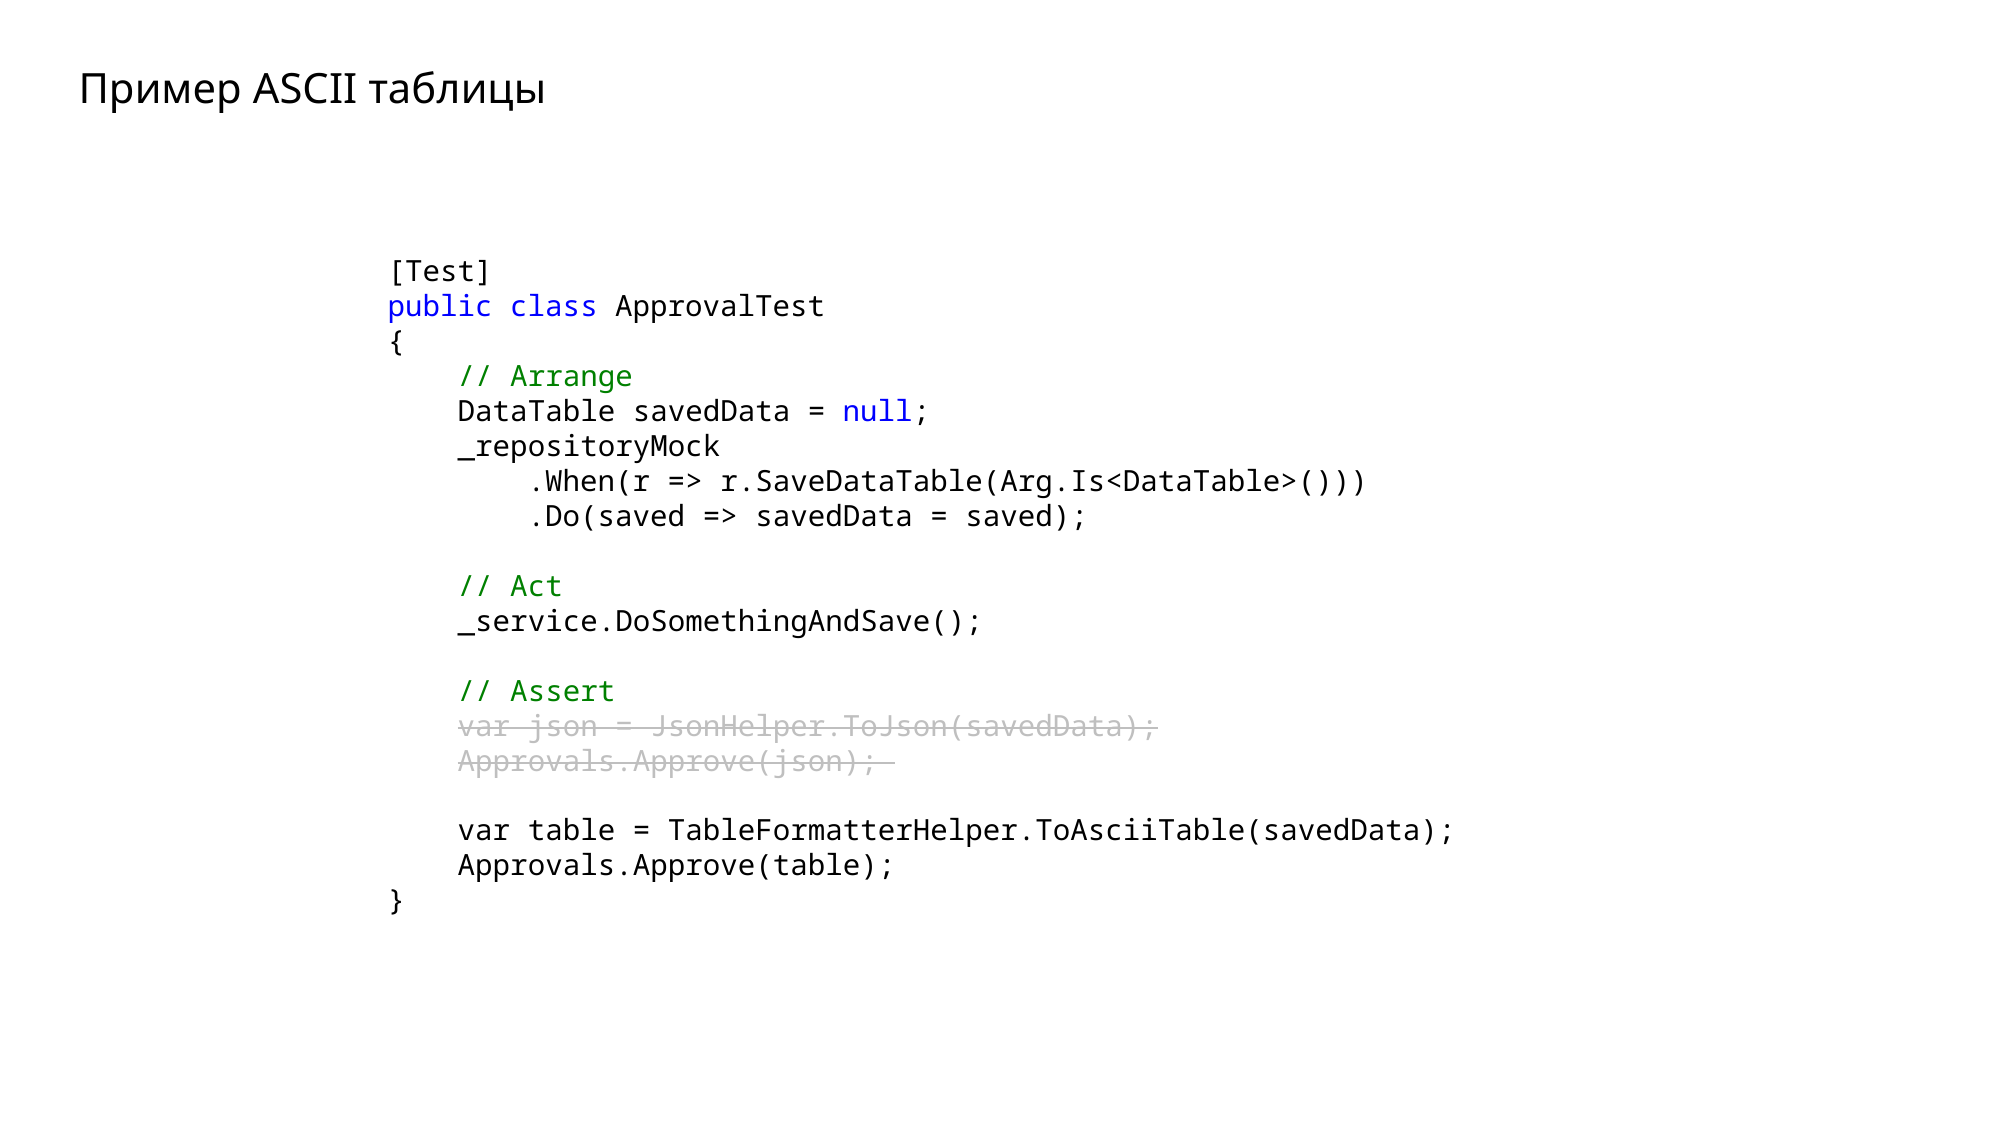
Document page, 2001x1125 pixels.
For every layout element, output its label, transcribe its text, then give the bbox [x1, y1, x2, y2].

text_box [Test] public class ApprovalTest { // Arrange DataTable savedData = null; _repositoryMock .When(r => r.SaveDataTable(Arg.Is<DataTable>())) .Do(saved => savedData = saved); // Act _service.DoSomethingAndSave(); // Assert var json = JsonHelper.ToJson(savedData); Approvals.Approve(json); var table = TableFormatterHelper.ToAsciiTable(savedData); Approvals.Approve(table); } [372, 244, 1673, 959]
title Пример ASCII таблицы [63, 53, 1789, 128]
